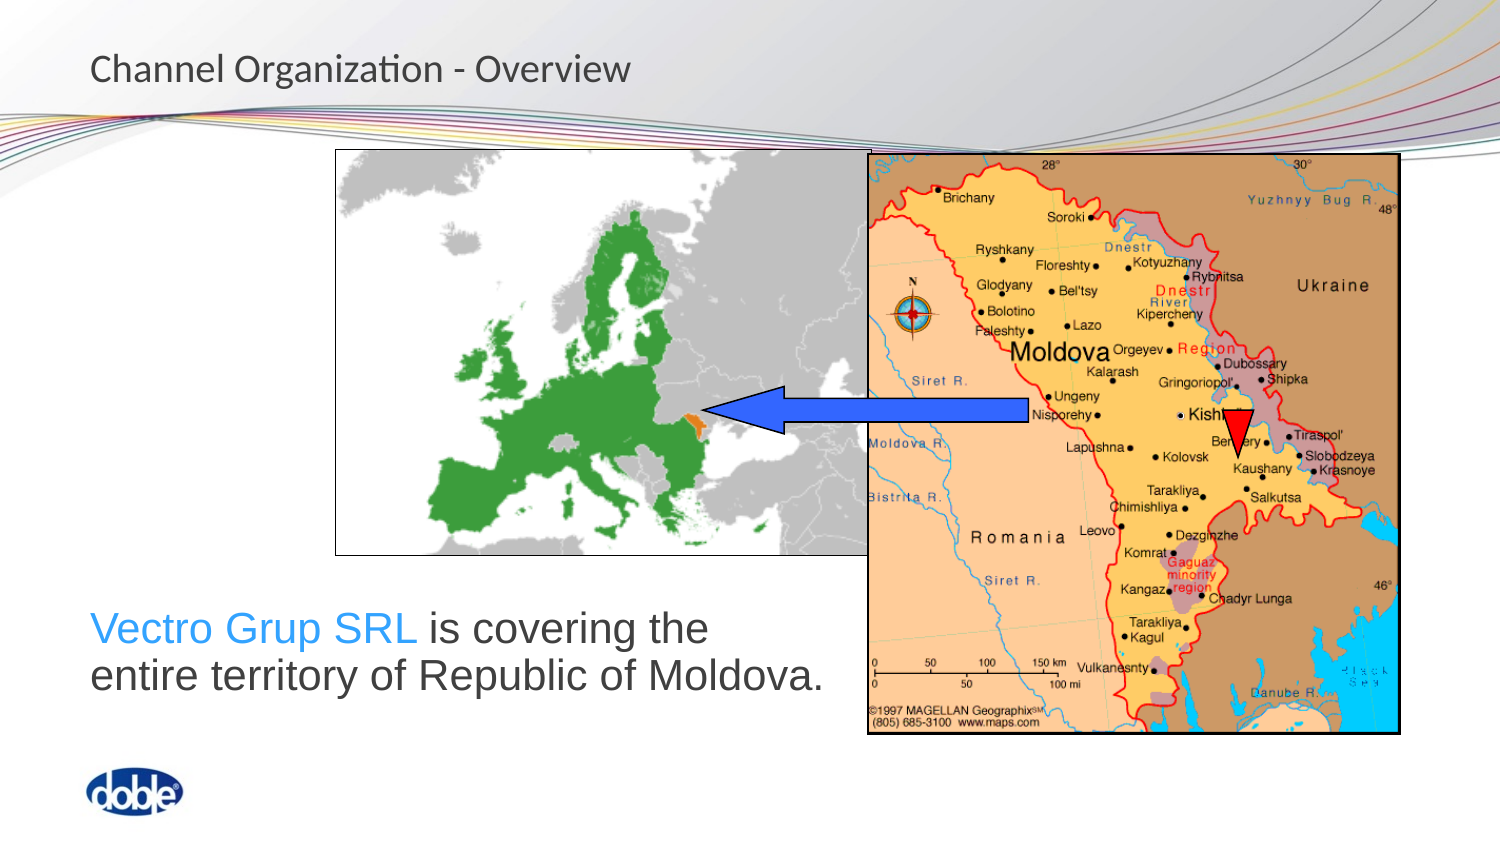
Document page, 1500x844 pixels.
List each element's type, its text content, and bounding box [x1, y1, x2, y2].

picture [0, 0, 1500, 844]
list Vectro Grup SRL is covering the entire territory of Republic of Moldova. [75, 598, 845, 754]
title Channel Organization - Overview [75, 33, 1425, 147]
